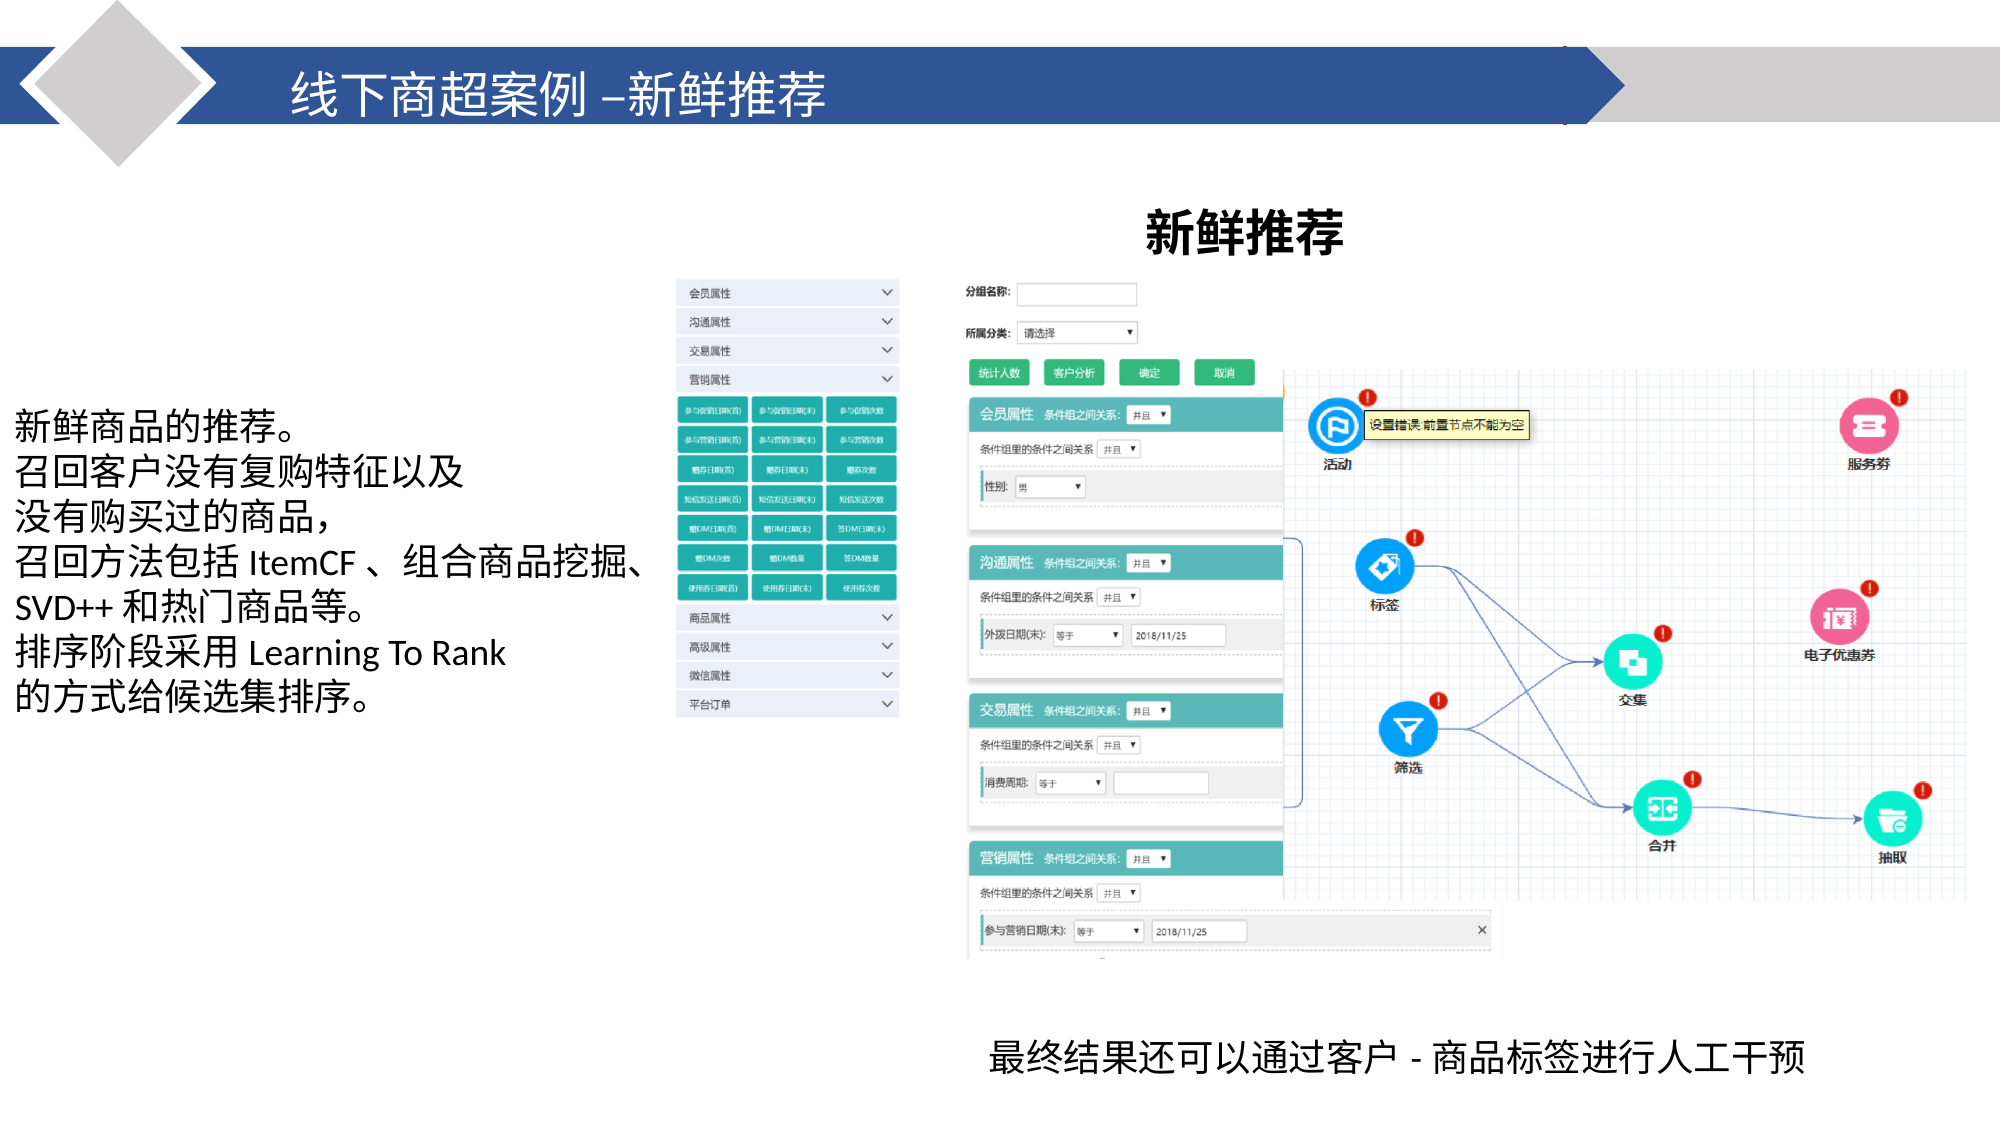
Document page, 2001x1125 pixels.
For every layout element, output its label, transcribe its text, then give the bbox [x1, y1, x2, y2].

text_box [1189, 45, 1627, 126]
text_box [25, 0, 211, 176]
text_box 线下商超案例 –新鲜推荐 [274, 38, 1189, 132]
text_box 新鲜推荐 [1130, 193, 1361, 269]
text_box [170, 45, 274, 126]
text_box [1589, 46, 2000, 123]
picture [1563, 46, 1567, 125]
text_box 最终结果还可以通过客户-商品标签进行人工干预 [974, 1027, 1821, 1087]
text_box [0, 45, 67, 126]
picture [658, 269, 1971, 965]
text_box 新鲜商品的推荐。 召回客户没有复购特征以及 没有购买过的商品， 召回方法包括ItemCF、组合商品挖掘、 SVD++和热门商品等。 排序阶段采用Learning To Rank 的方式给候选集排序。 [0, 395, 658, 771]
